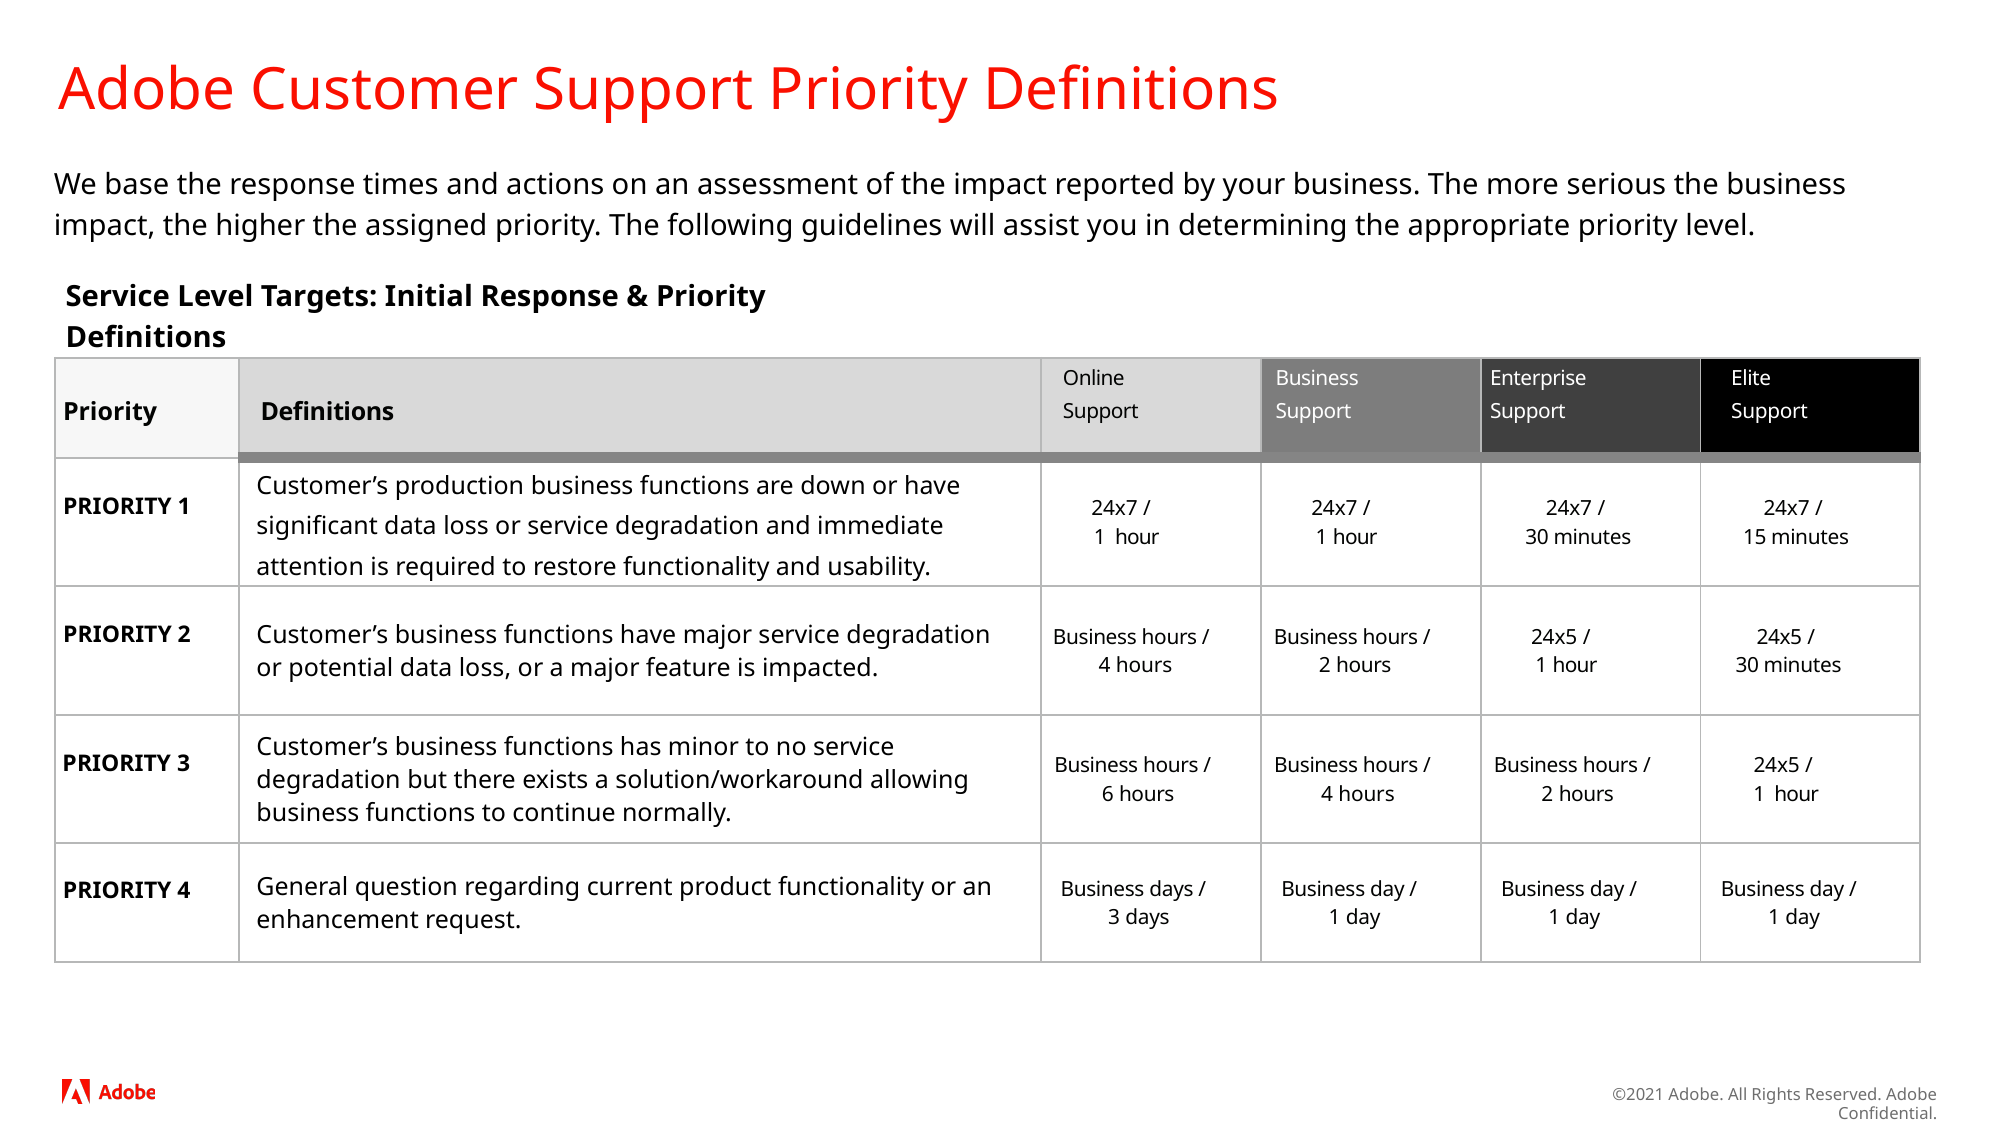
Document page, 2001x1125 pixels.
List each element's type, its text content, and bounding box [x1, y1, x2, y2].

table_cell Business hours / 2 hours [1262, 587, 1480, 714]
table_cell Customer’s business functions have major service degradation or potential data loss, or a major feature is impacted. [240, 587, 1040, 714]
table_cell Customer’s production business functions are down or have significant data loss or service degradation and immediate attention is required to restore functionality and usability. [240, 463, 1040, 585]
text_box We base the response times and actions on an assessment of the impact reported by your business. The more serious the business impact, the higher the assigned priority. The following guidelines will assist you in determining the appropriate priority level. [26, 151, 1949, 292]
table_cell PRIORITY 2 [56, 587, 238, 714]
table_header Elite Support [1701, 359, 1919, 452]
table_cell 24x7 / 30 minutes [1482, 463, 1700, 585]
table_cell Business hours / 2 hours [1482, 716, 1700, 842]
table_cell 24x7 / 1 hour [1042, 463, 1260, 585]
table_cell 24x5 / 30 minutes [1701, 587, 1919, 714]
table_cell 24x7 / 1 hour [1262, 463, 1480, 585]
table_header Business Support [1262, 359, 1480, 452]
table_cell Customer’s business functions has minor to no service degradation but there exists a solution/workaround allowing business functions to continue normally. [240, 716, 1040, 842]
text_box [630, 963, 1633, 1119]
table_header Enterprise Support [1482, 359, 1700, 452]
text_box Service Level Targets: Initial Response & Priority Definitions [50, 262, 900, 415]
table_cell PRIORITY 3 [56, 716, 238, 842]
table_header Online Support [1042, 359, 1260, 452]
table_cell Business hours / 4 hours [1042, 587, 1260, 714]
table_cell Business hours / 6 hours [1042, 716, 1260, 842]
table_header Definitions [240, 359, 1040, 452]
table_cell Business day / 1 day [1262, 844, 1480, 961]
title Adobe Customer Support Priority Definitions [51, 51, 1937, 151]
table_cell Business day / 1 day [1701, 844, 1919, 961]
table_cell 24x5 / 1 hour [1482, 587, 1700, 714]
table_cell PRIORITY 4 [56, 844, 238, 961]
table_header Priority [56, 359, 238, 457]
table_cell Business hours / 4 hours [1262, 716, 1480, 842]
table_cell 24x7 / 15 minutes [1701, 463, 1919, 585]
table_cell PRIORITY 1 [56, 459, 238, 585]
table_cell Business days / 3 days [1042, 844, 1260, 961]
table_cell 24x5 / 1 hour [1701, 716, 1919, 842]
table_cell General question regarding current product functionality or an enhancement request. [240, 844, 1040, 961]
table_cell Business day / 1 day [1482, 844, 1700, 961]
